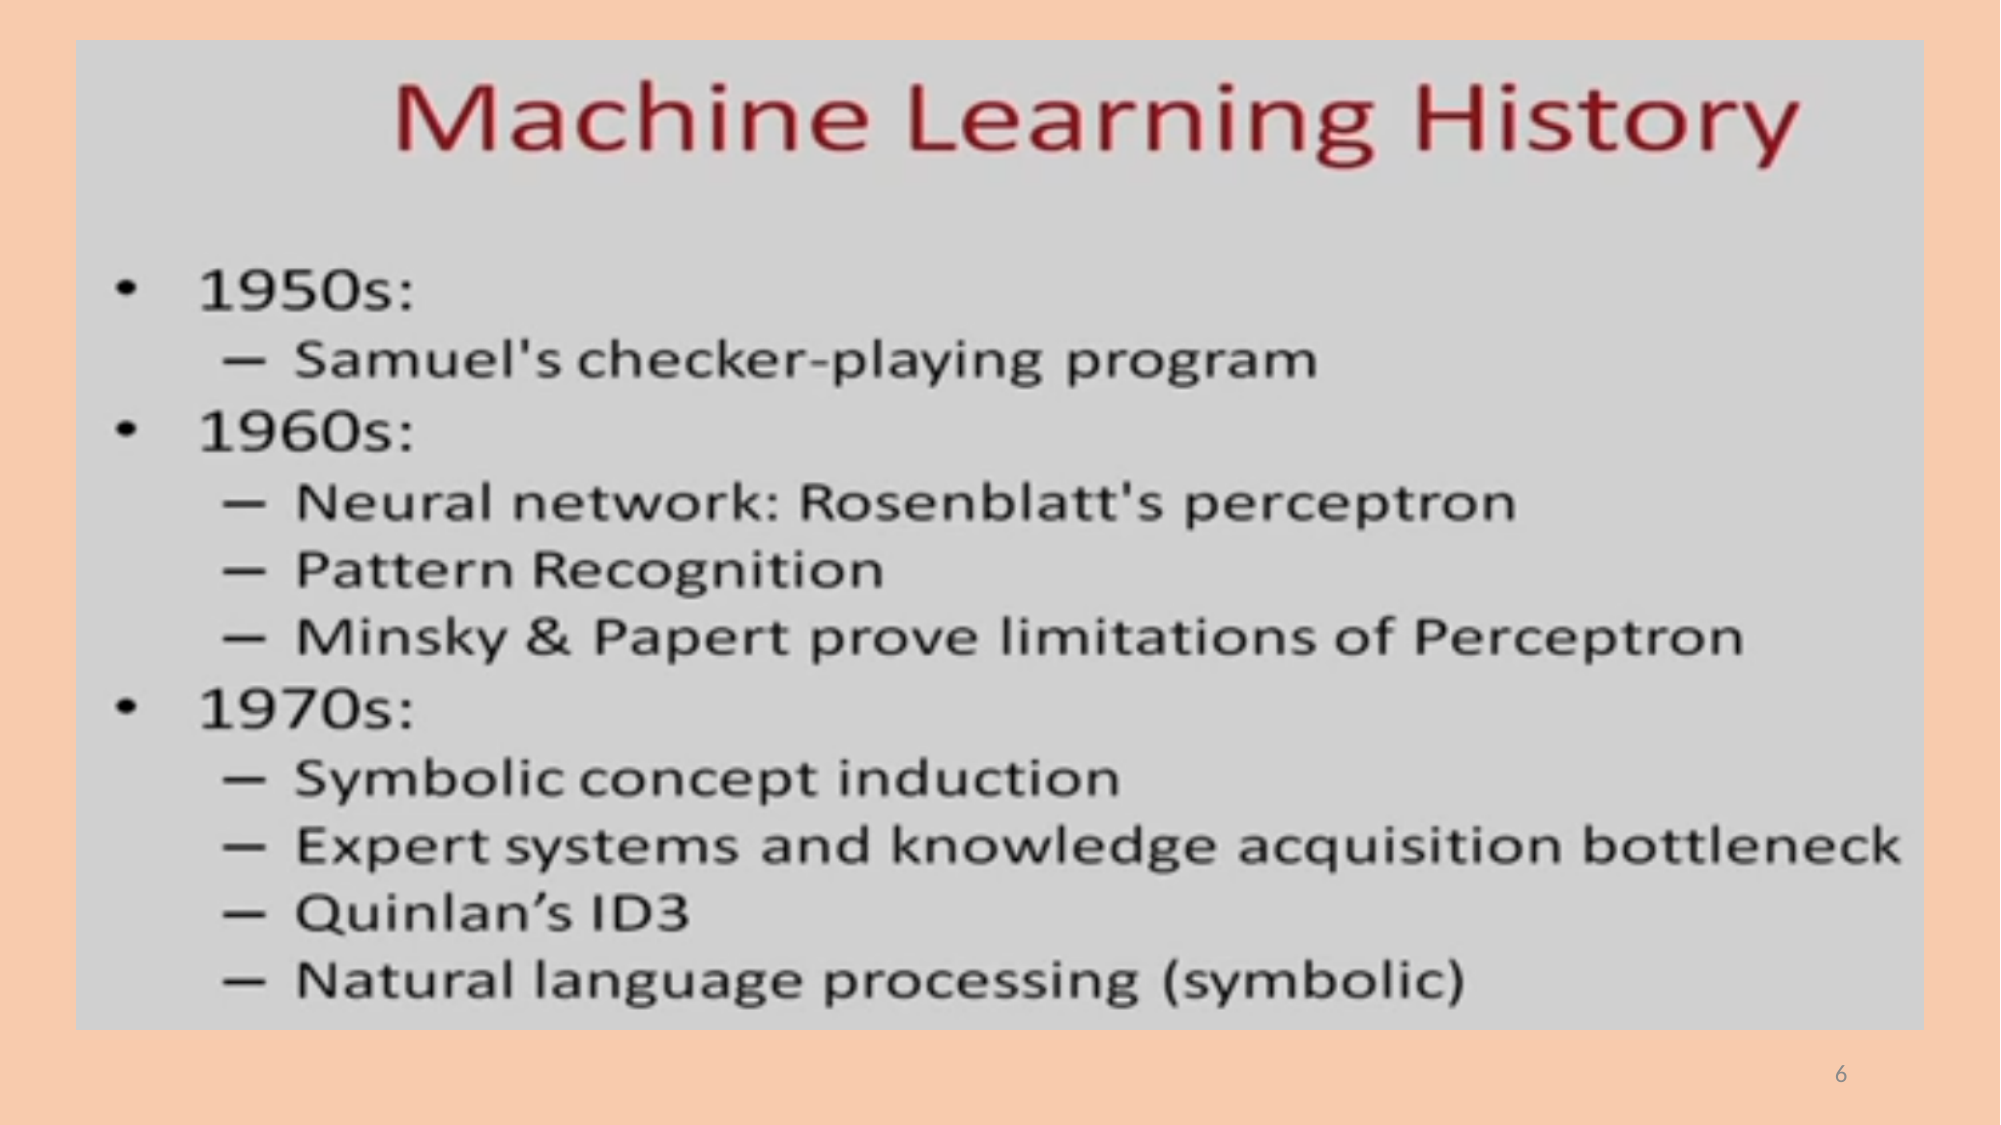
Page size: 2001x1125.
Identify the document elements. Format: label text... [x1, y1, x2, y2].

picture [76, 40, 1924, 1030]
slide_number 6 [1412, 1042, 1863, 1103]
